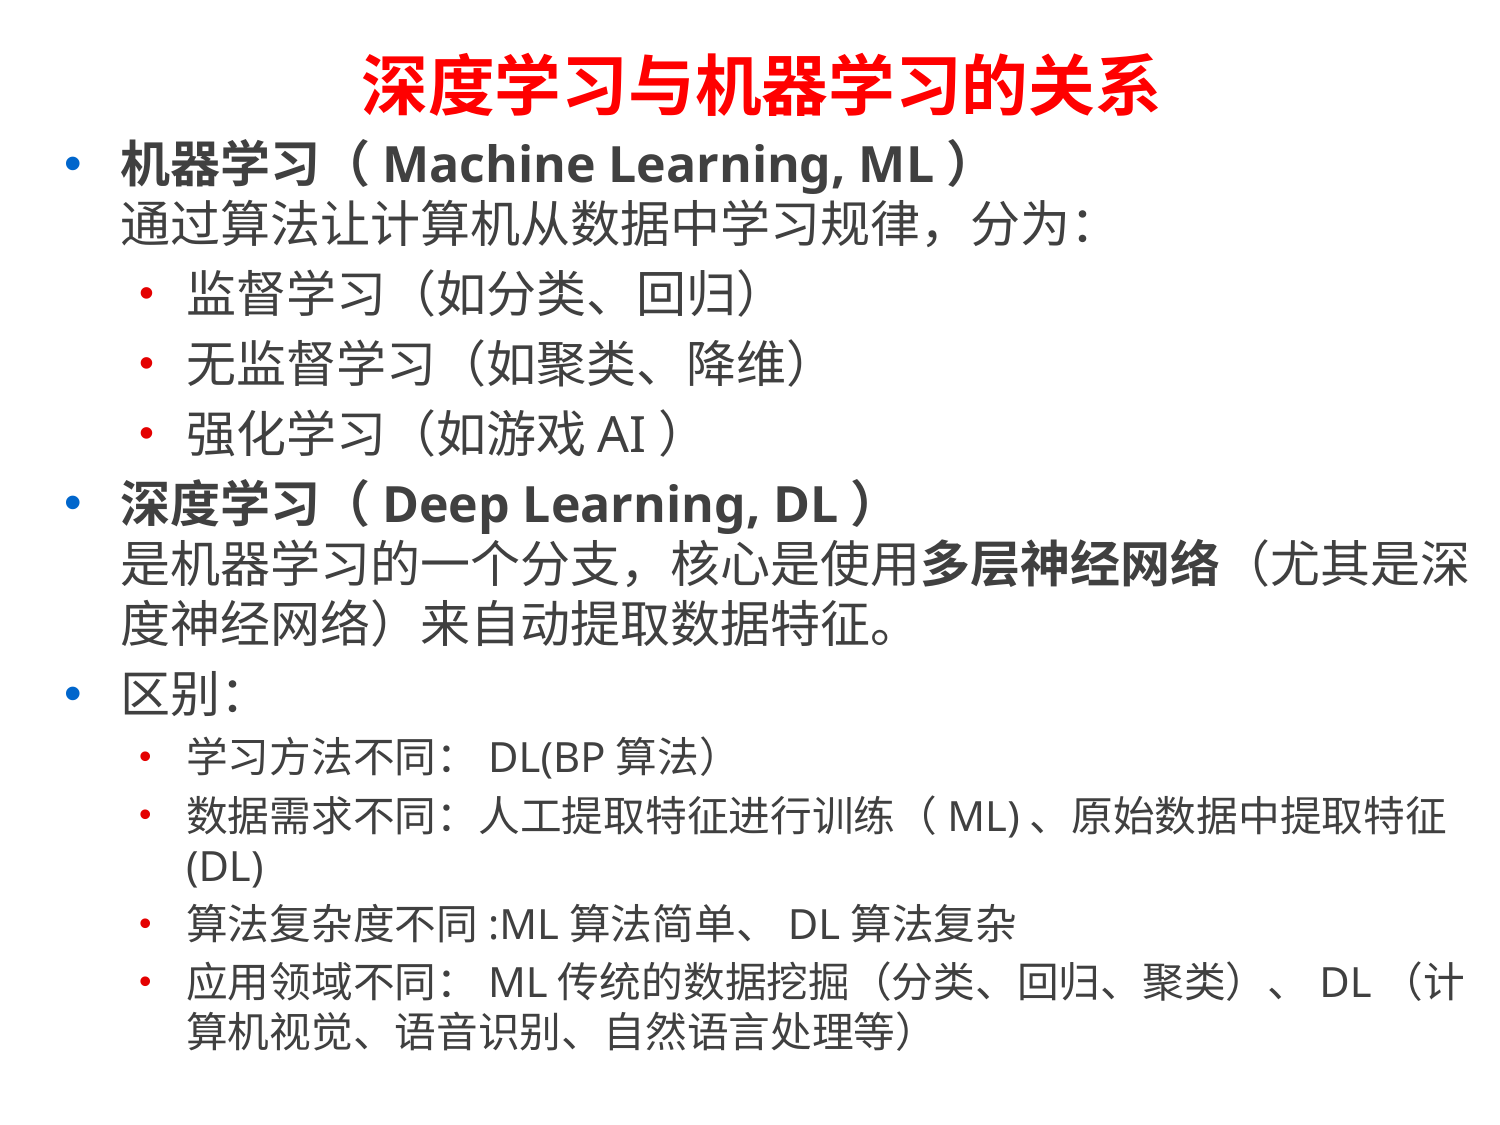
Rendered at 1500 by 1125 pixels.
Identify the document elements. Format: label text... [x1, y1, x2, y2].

list 机器学习（Machine Learning, ML） 通过算法让计算机从数据中学习规律，分为： 监督学习（如分类、回归） 无监督学习（如聚类、降维） 强化学习（如游戏AI） 深度学习（Deep Learning, DL） 是机器学习的一个分支，核心是使用多层神经网络（尤其是深度神经网络）来自动提取数据特征。 区别： 学习方法不同：DL(BP算法） 数据需求不同：人工提取特征进行训练（ML)、原始数据中提取特征(DL) 算法复杂度不同:ML算法简单、DL算法复杂 应用领域不同：ML传统的数据挖掘（分类、回归、聚类）、DL（计算机视觉、语音识别、自然语言处理等） [48, 125, 1498, 1087]
text_box 深度学习与机器学习的关系 [346, 0, 1178, 131]
